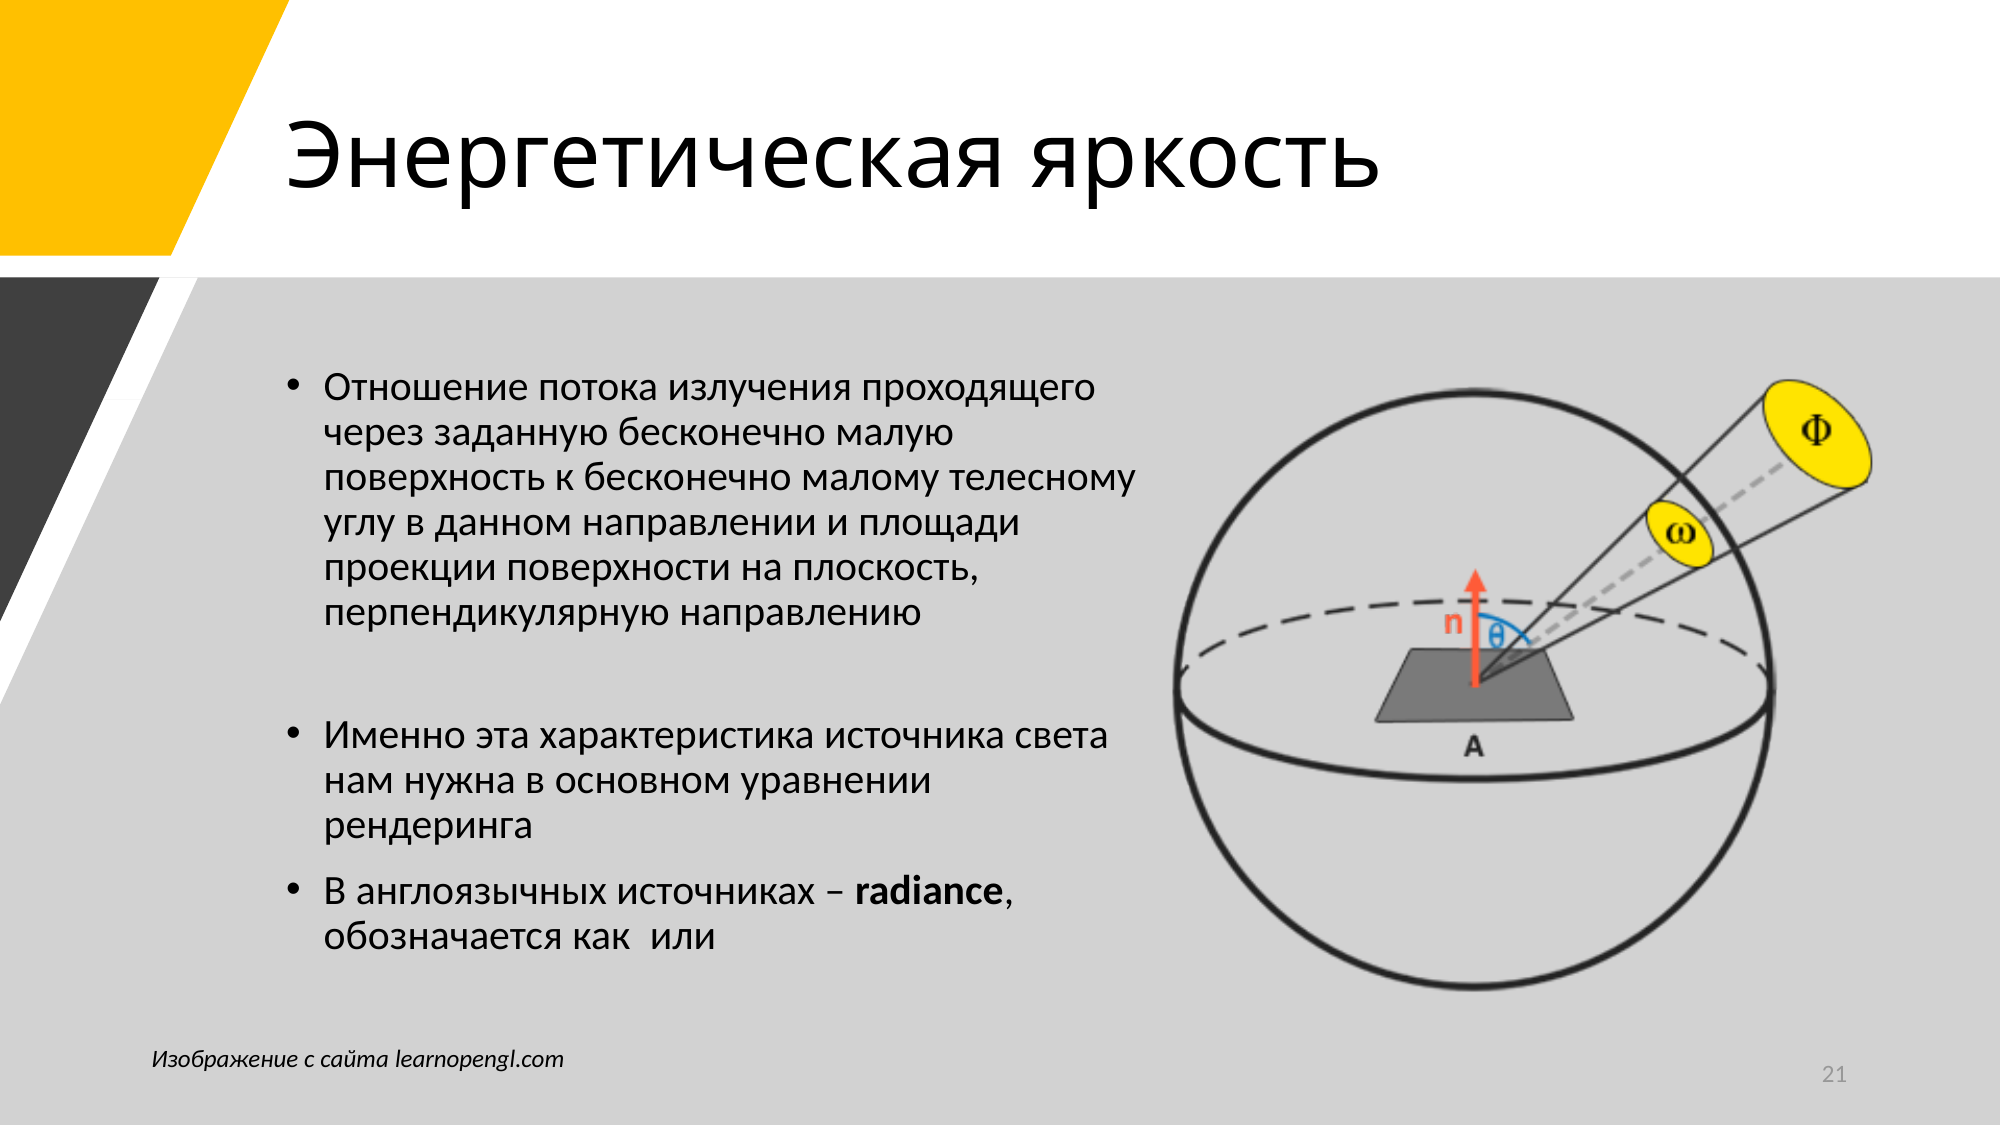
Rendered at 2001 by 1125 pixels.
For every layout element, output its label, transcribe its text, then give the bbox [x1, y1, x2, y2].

picture [1160, 369, 1890, 1001]
text_box [0, 0, 291, 257]
title Энергетическая яркость [271, 60, 1808, 255]
text_box [0, 276, 162, 622]
text_box Изображение с сайта learnopengl.com [136, 1035, 608, 1081]
slide_number 21 [1412, 1042, 1863, 1103]
text_box [0, 276, 2000, 1125]
